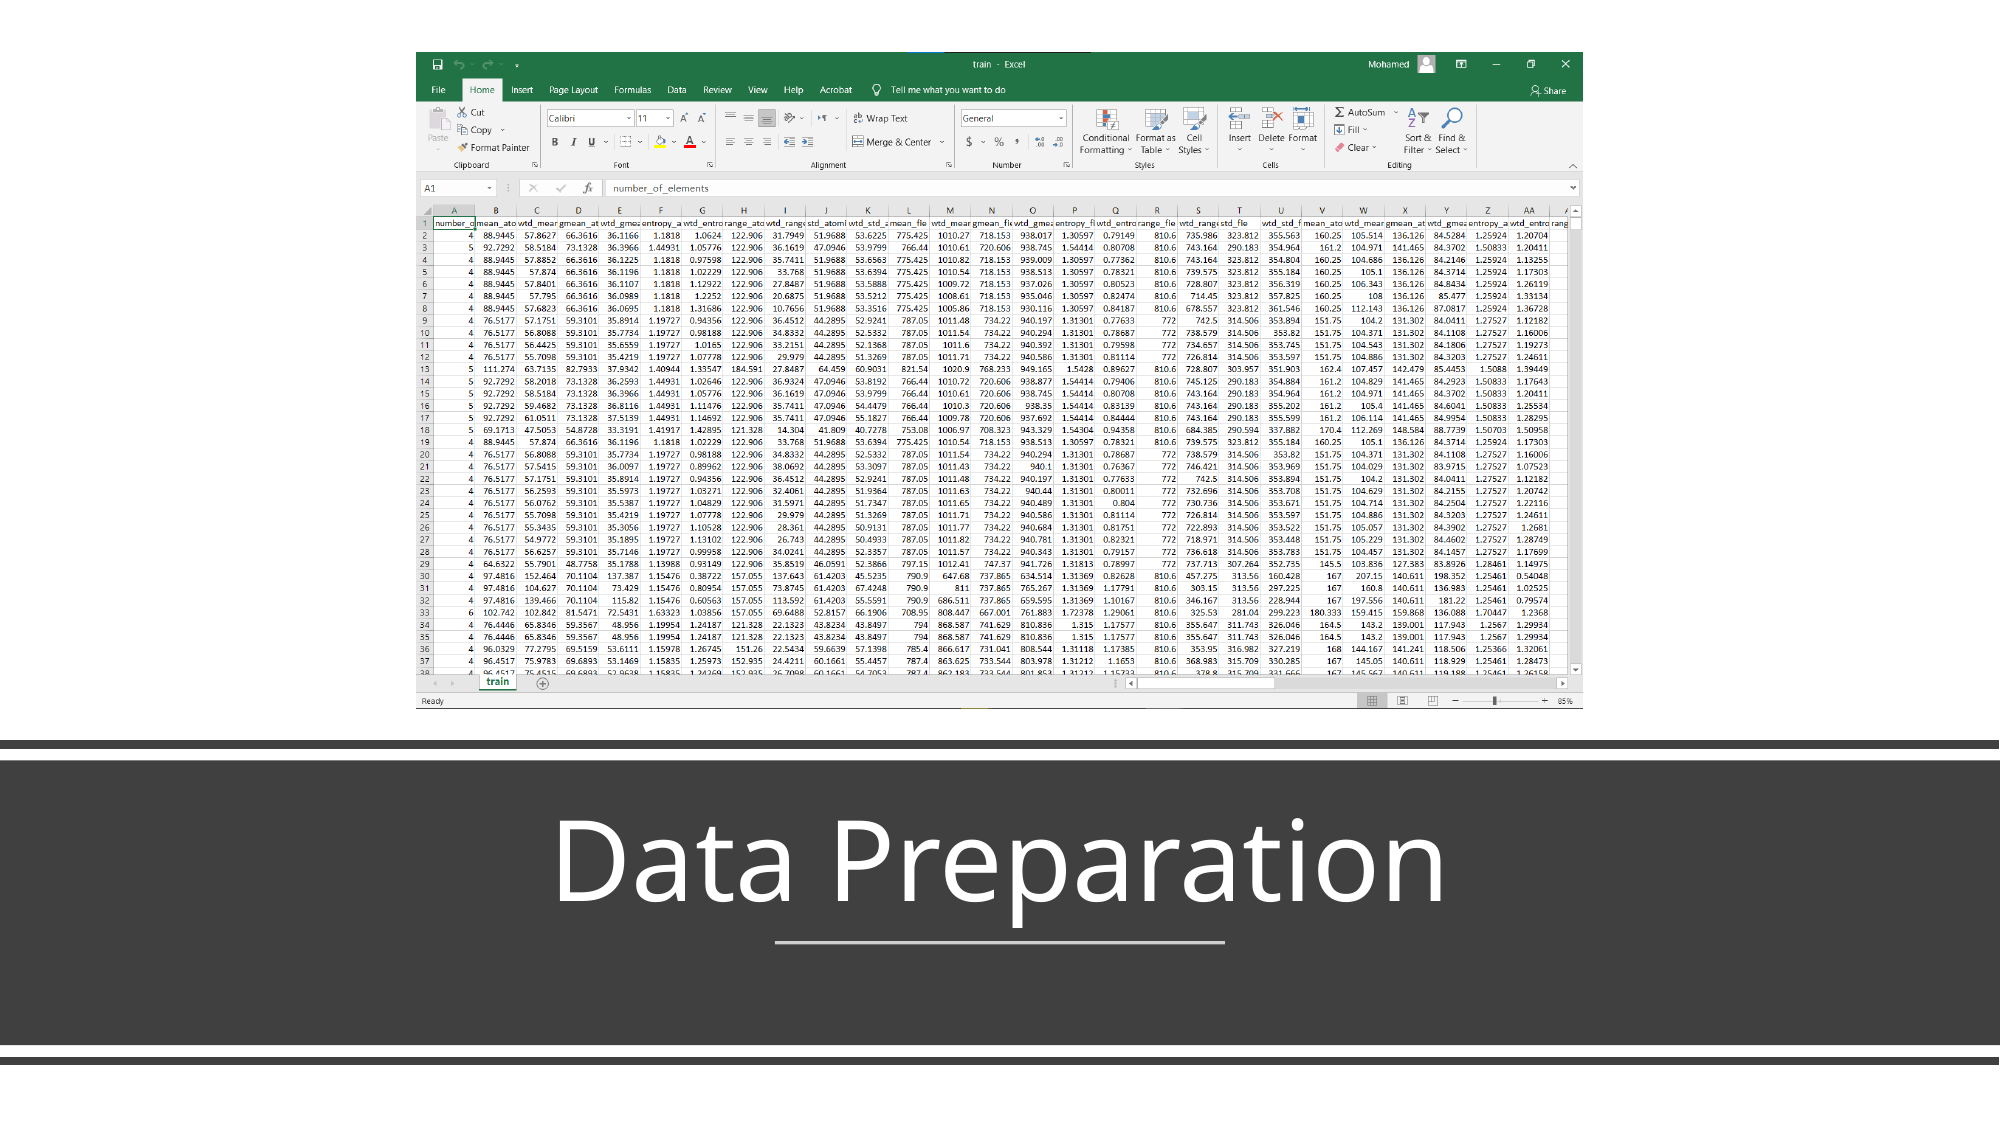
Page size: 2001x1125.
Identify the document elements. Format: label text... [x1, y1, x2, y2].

title Data Preparation [86, 780, 1914, 933]
text_box [0, 759, 2000, 1046]
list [416, 52, 1583, 709]
